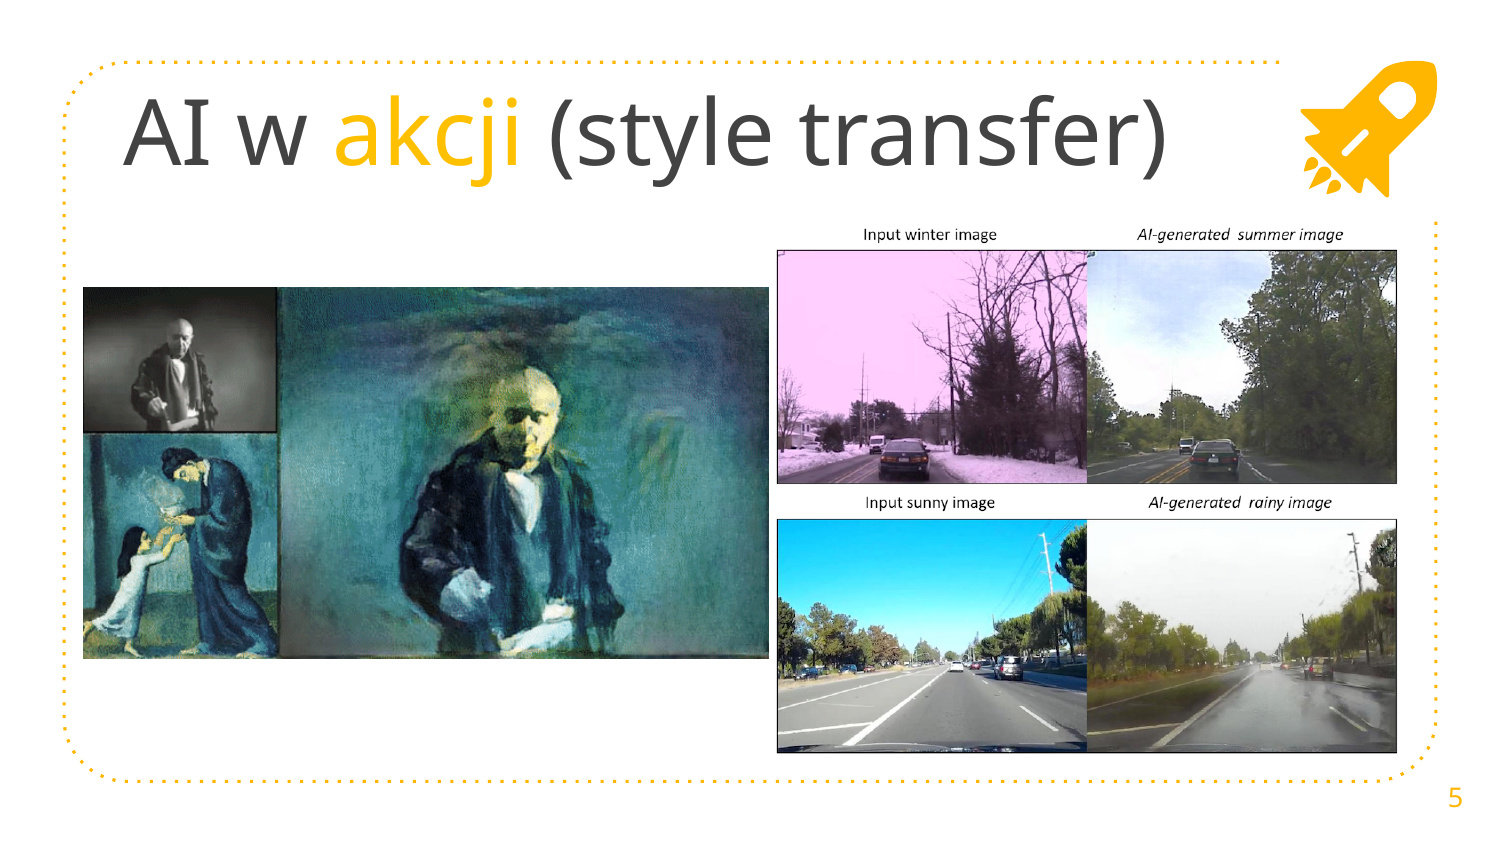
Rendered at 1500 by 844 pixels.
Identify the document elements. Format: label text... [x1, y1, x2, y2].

picture [771, 219, 1404, 756]
picture [83, 287, 769, 659]
title AI w akcji (style transfer) [108, 58, 1321, 200]
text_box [1300, 60, 1438, 198]
slide_number 5 [1411, 753, 1500, 844]
